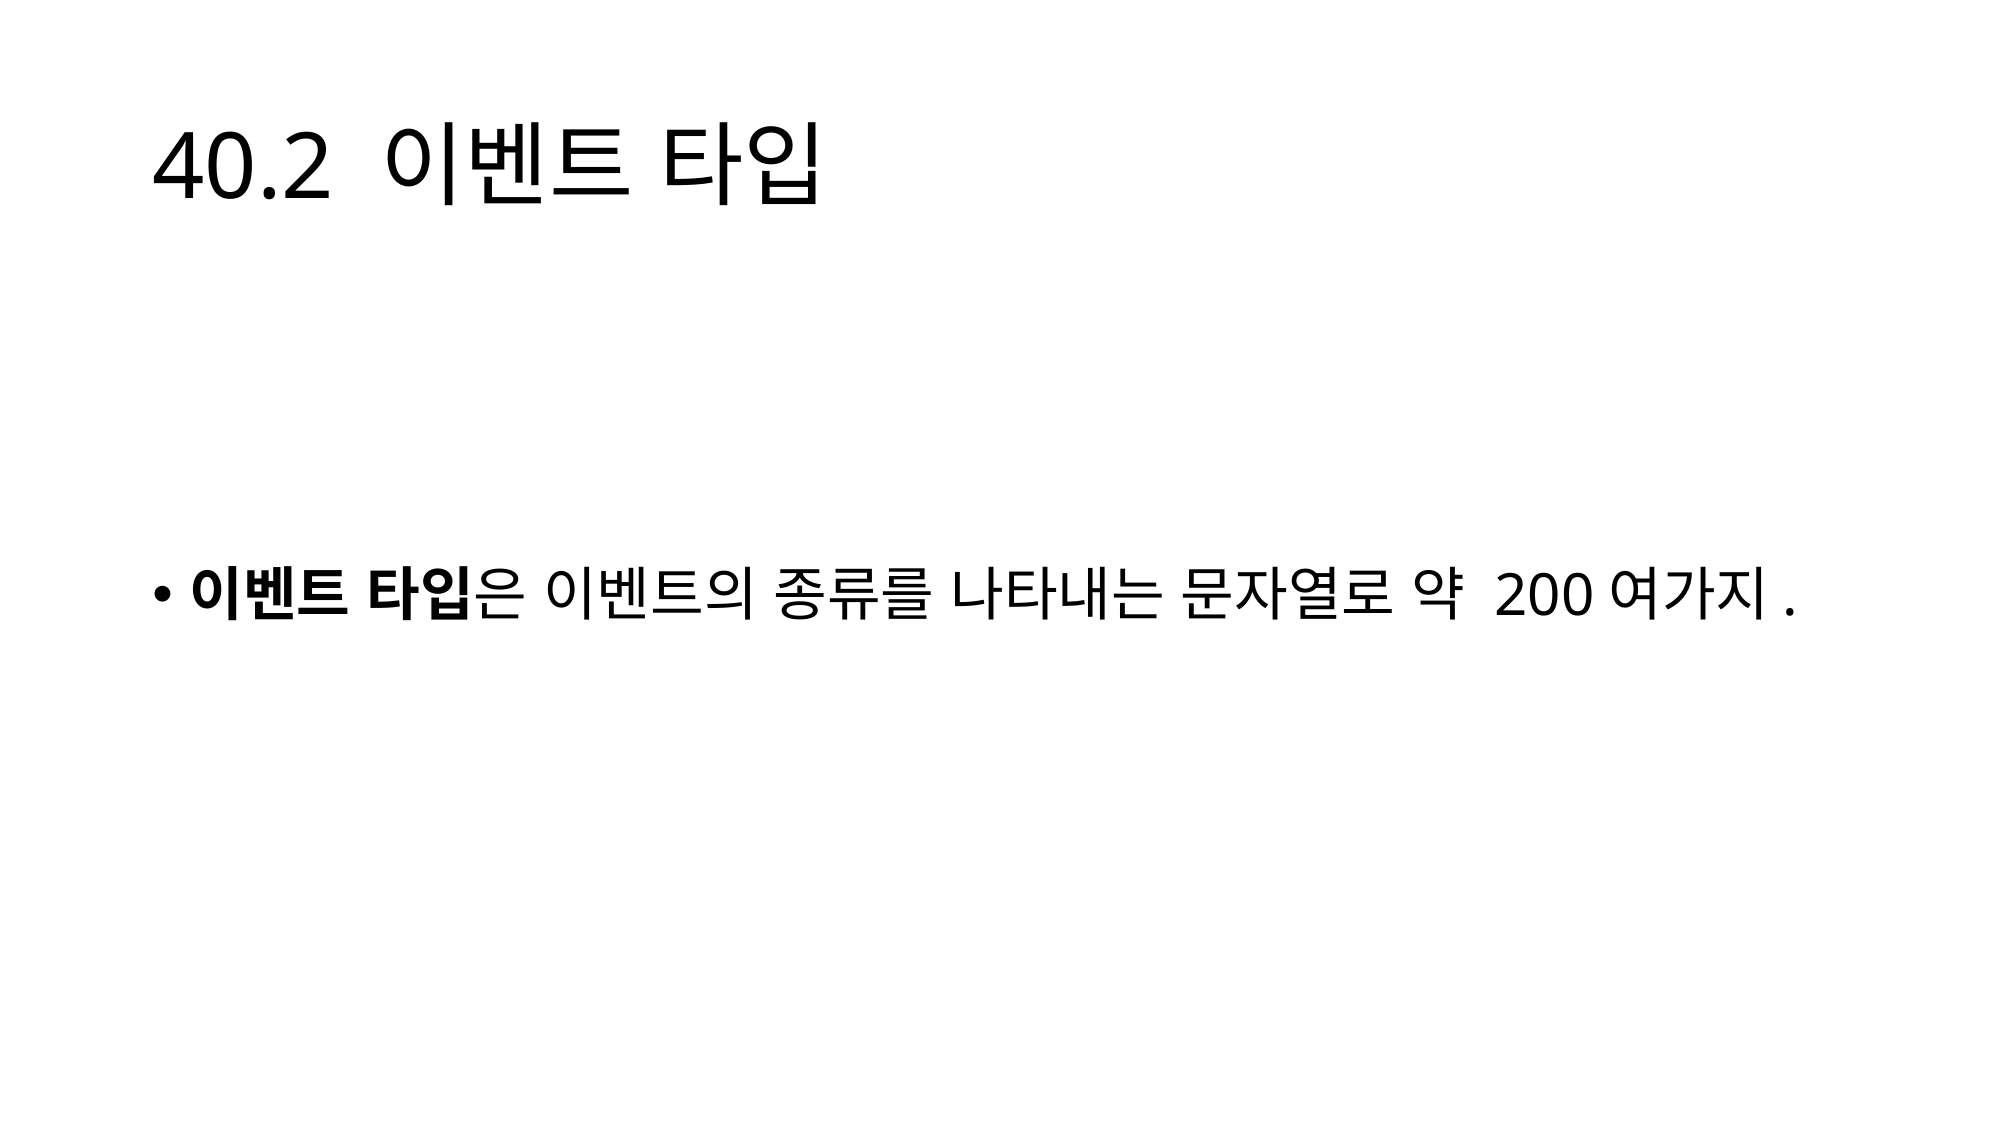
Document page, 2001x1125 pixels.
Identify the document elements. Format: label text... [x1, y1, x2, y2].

title 40.2 이벤트 타입 [137, 59, 1863, 278]
list 이벤트 타입은 이벤트의 종류를 나타내는 문자열로 약 200여가지. [137, 299, 1863, 1014]
